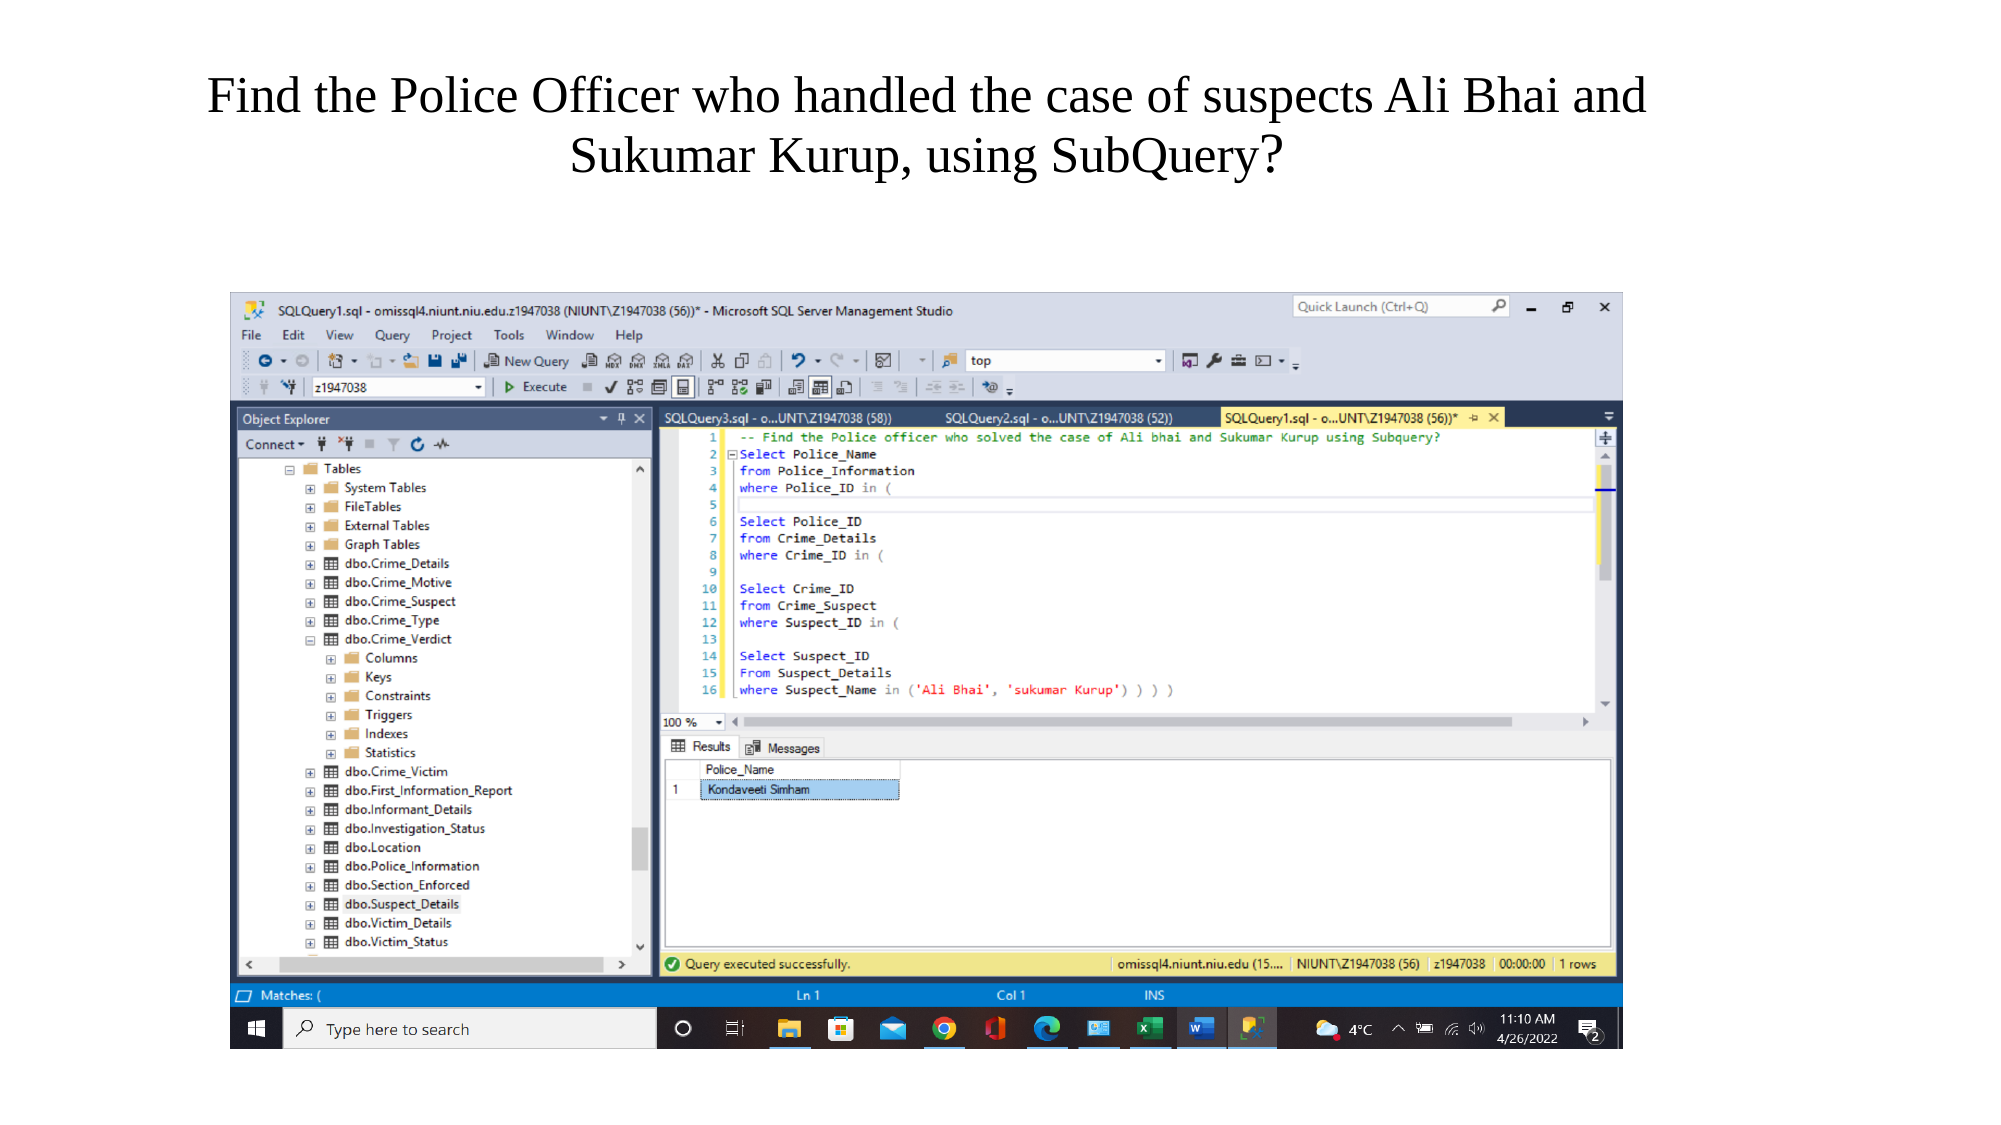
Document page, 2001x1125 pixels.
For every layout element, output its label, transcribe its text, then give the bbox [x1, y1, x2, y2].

title Find the Police Officer who handled the case of suspects Ali Bhai and Sukumar Kurup, using SubQuery? [137, 59, 1717, 193]
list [230, 292, 1623, 1049]
